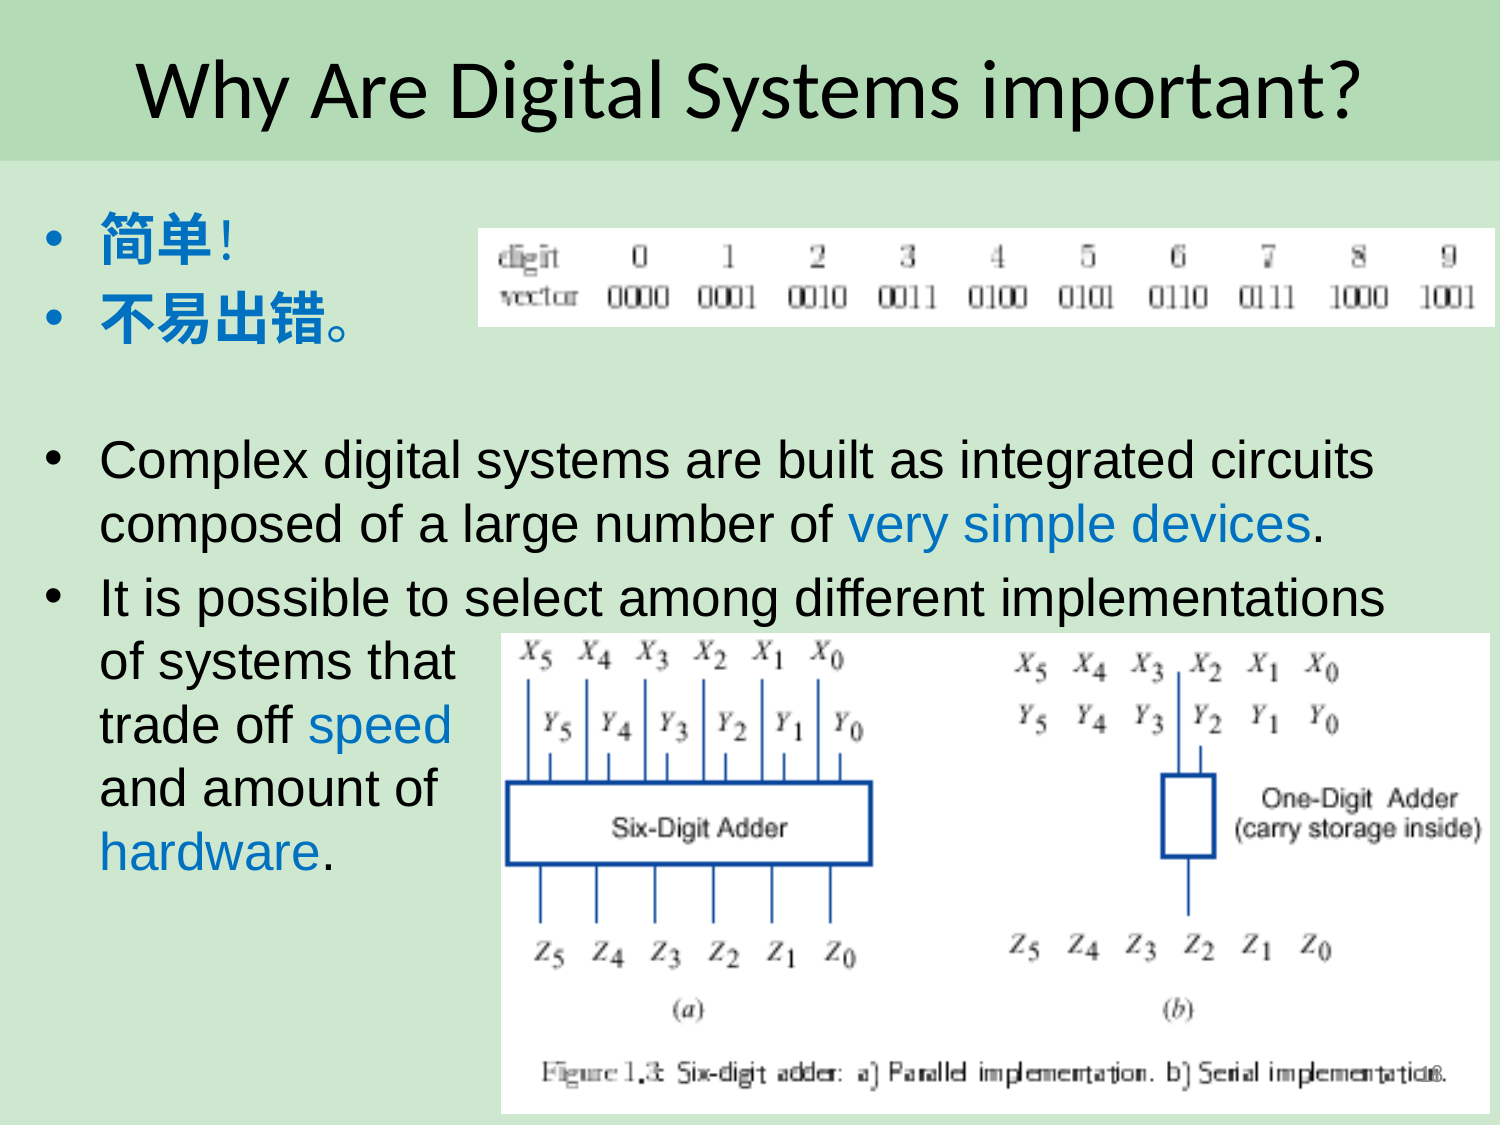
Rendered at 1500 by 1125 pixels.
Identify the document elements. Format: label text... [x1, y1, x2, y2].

title Why Are Digital Systems important? [85, 14, 1436, 155]
picture [477, 228, 1495, 327]
list 简单！ 不易出错。 Complex digital systems are built as integrated circuits composed of a large number of very simple devices. It is possible to select among different implementations of systems that trade off speed and amount of hardware. [29, 196, 1436, 894]
picture [501, 633, 1490, 1114]
